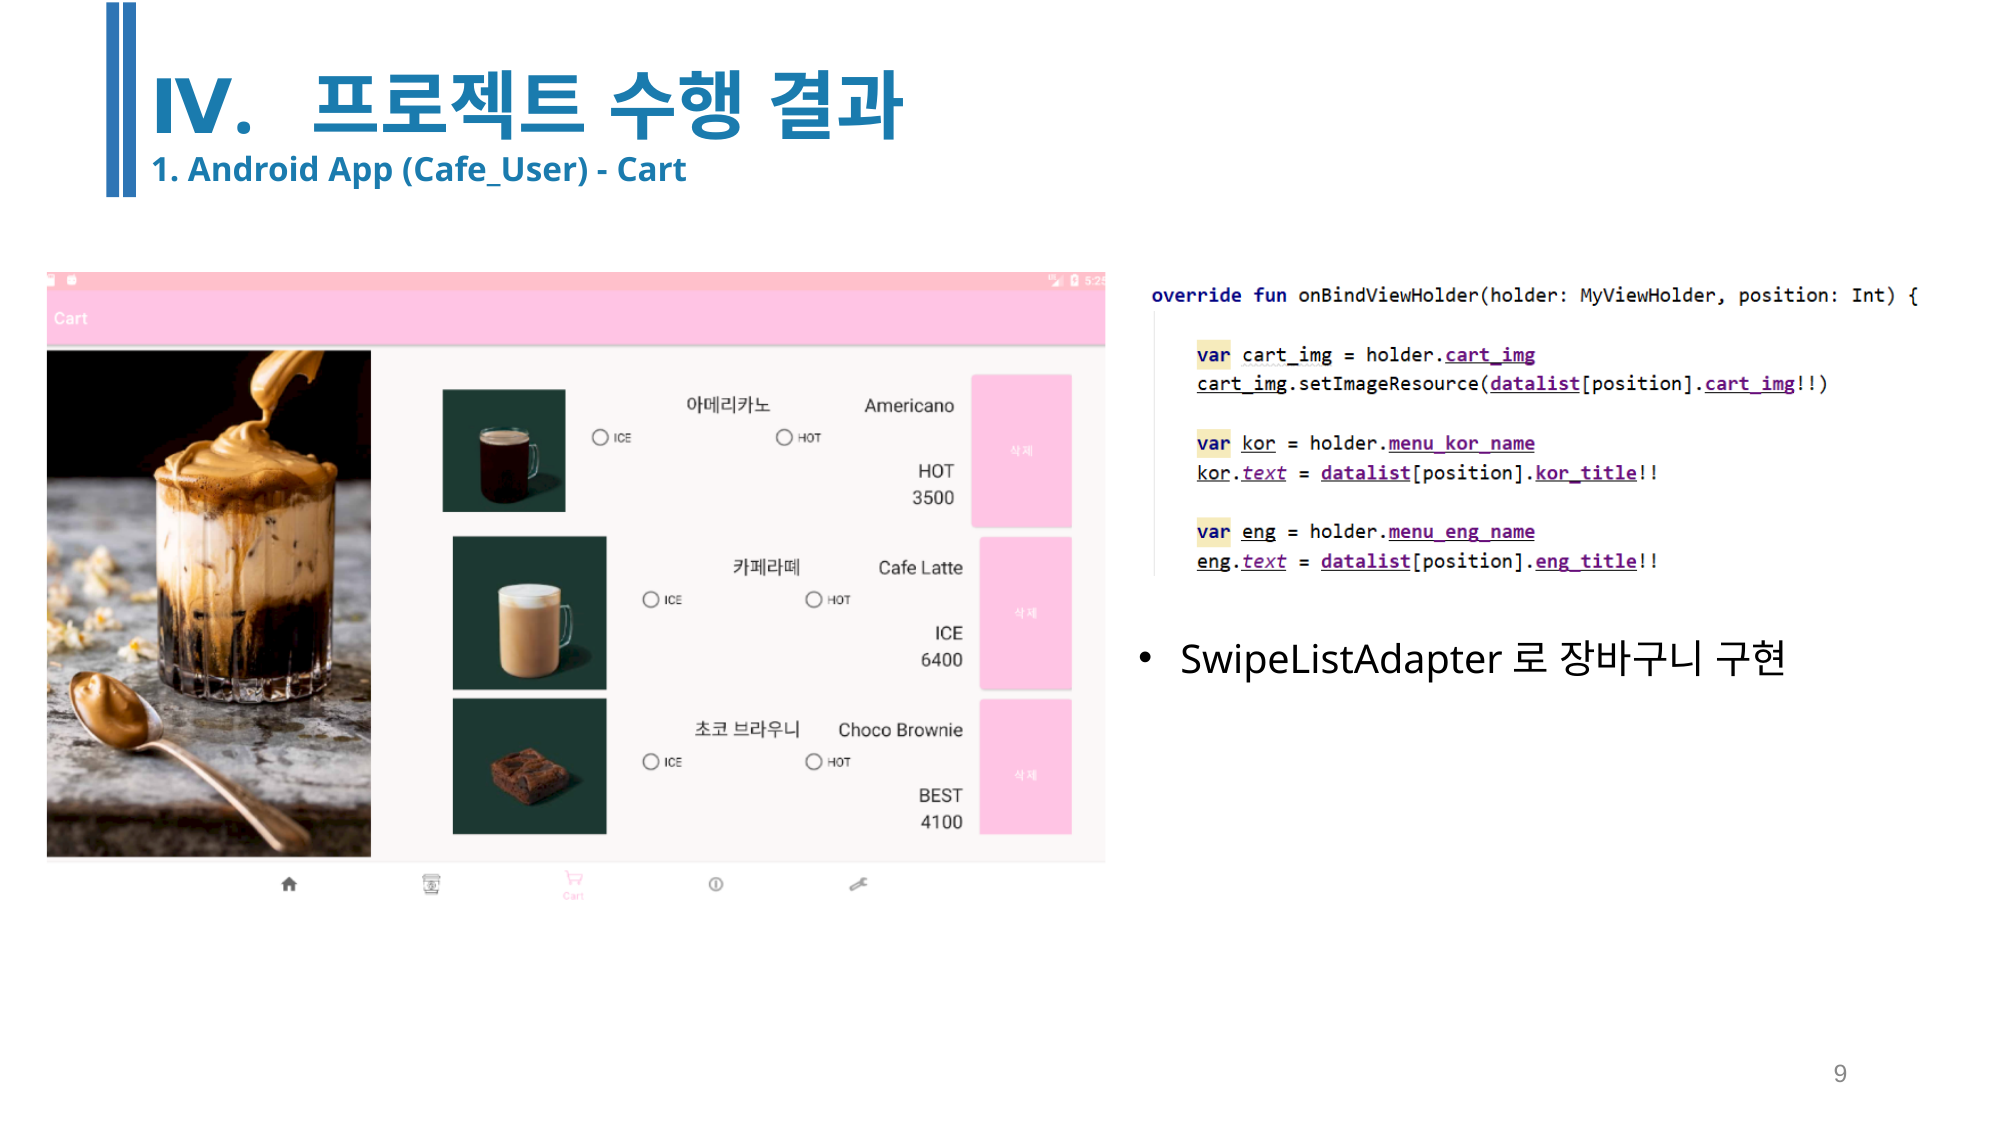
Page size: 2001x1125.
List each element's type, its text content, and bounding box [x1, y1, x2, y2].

text_box Ⅳ. 프로젝트 수행 결과 1. Android App (Cafe_User) - Cart [140, 50, 1252, 195]
picture [46, 272, 1106, 901]
text_box [102, 245, 1763, 306]
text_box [106, 2, 137, 198]
text_box SwipeListAdapter로 장바구니 구현 [1123, 602, 2000, 747]
slide_number ‹#› [1412, 1042, 1863, 1103]
picture [1123, 272, 1951, 577]
